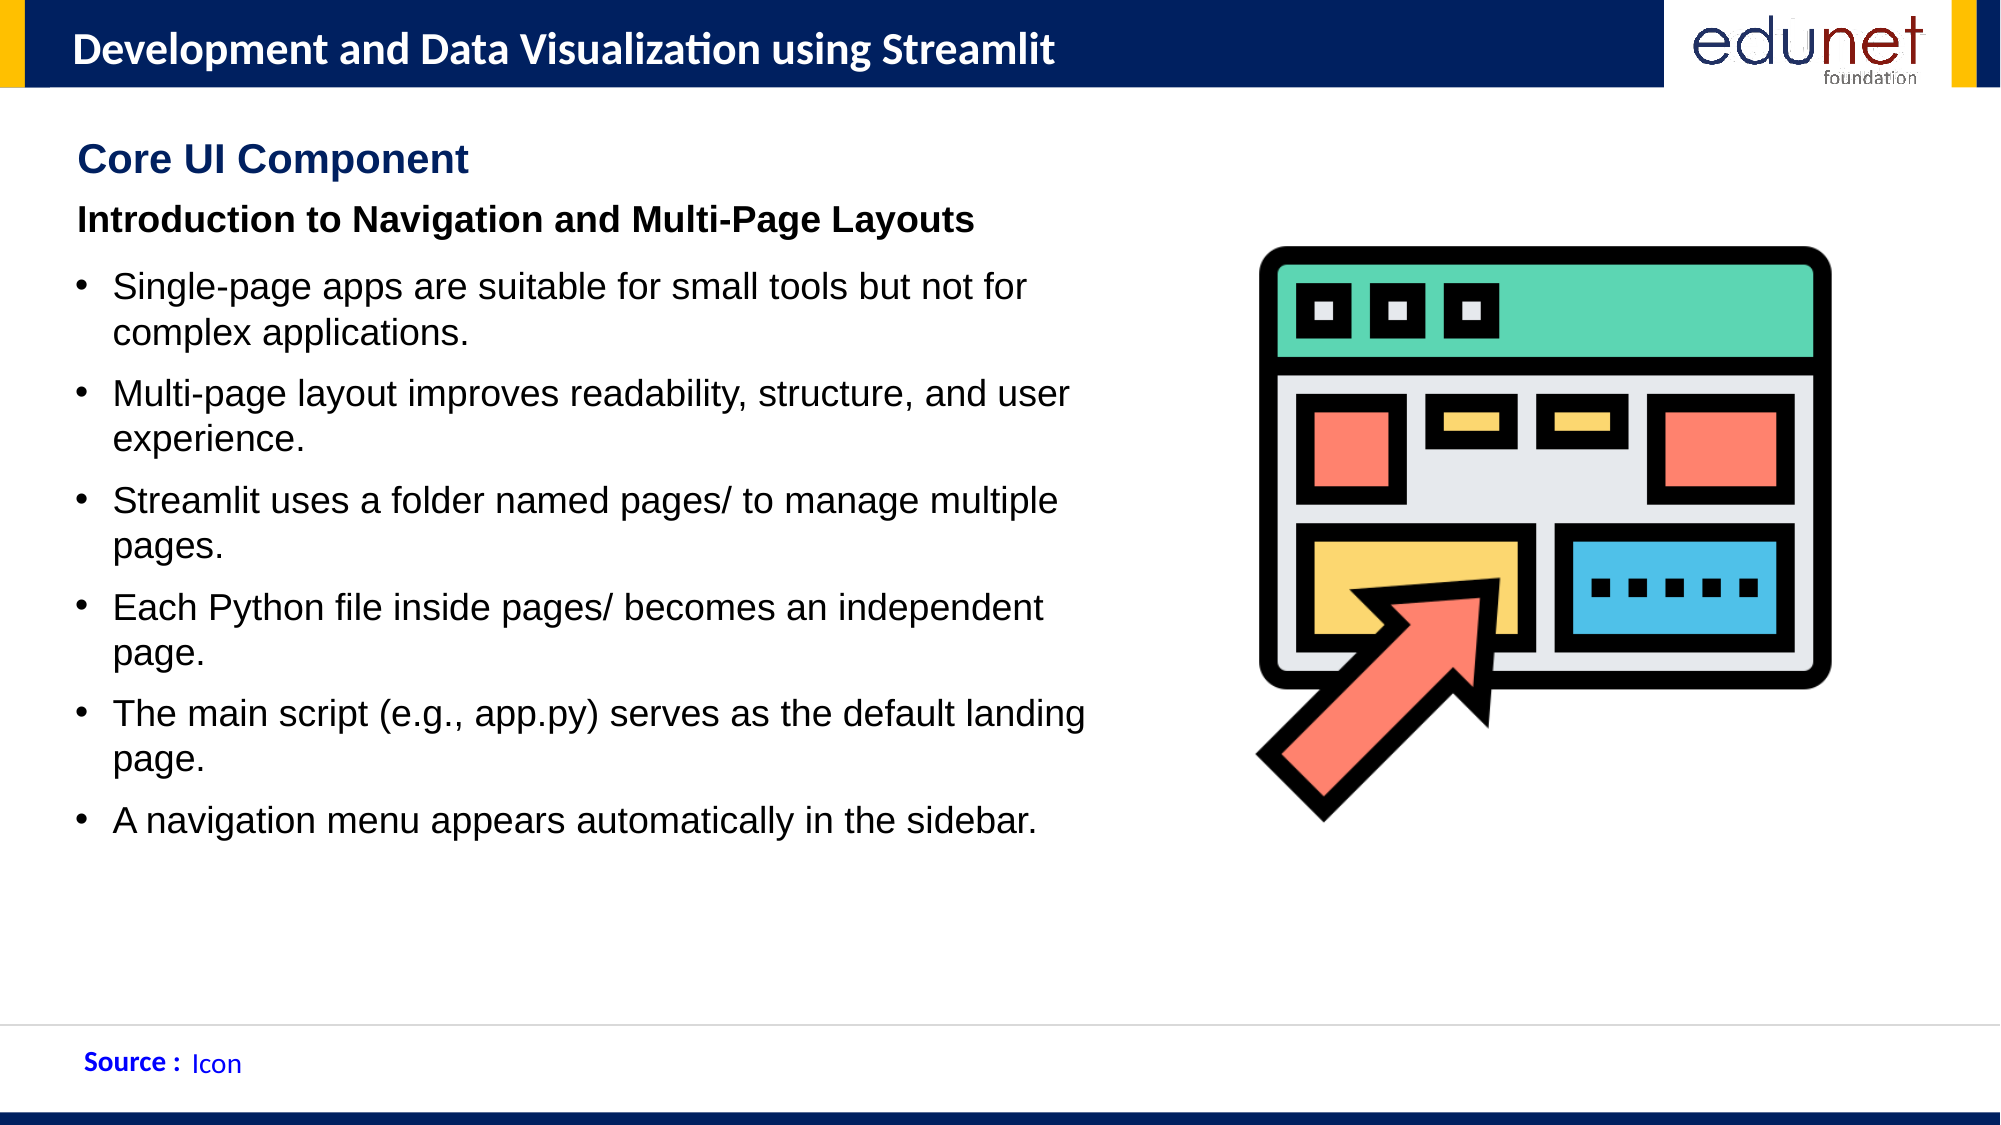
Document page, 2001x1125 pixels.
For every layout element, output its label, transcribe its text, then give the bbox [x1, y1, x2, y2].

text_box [0, 1024, 2000, 1088]
picture [1688, 12, 1928, 89]
text_box Single-page apps are suitable for small tools but not for complex applications. Multi-page layout improves readability, structure, and user experience. Streamlit uses a folder named pages/ to manage multiple pages. Each Python file inside pages/ becomes an independent page. The main script (e.g., app.py) serves as the default landing page. A navigation menu appears automatically in the sidebar. [75, 262, 1088, 841]
text_box Introduction to Navigation and Multi-Page Layouts [62, 187, 1100, 252]
text_box Core UI Component [62, 124, 1163, 190]
picture [1249, 237, 1841, 829]
